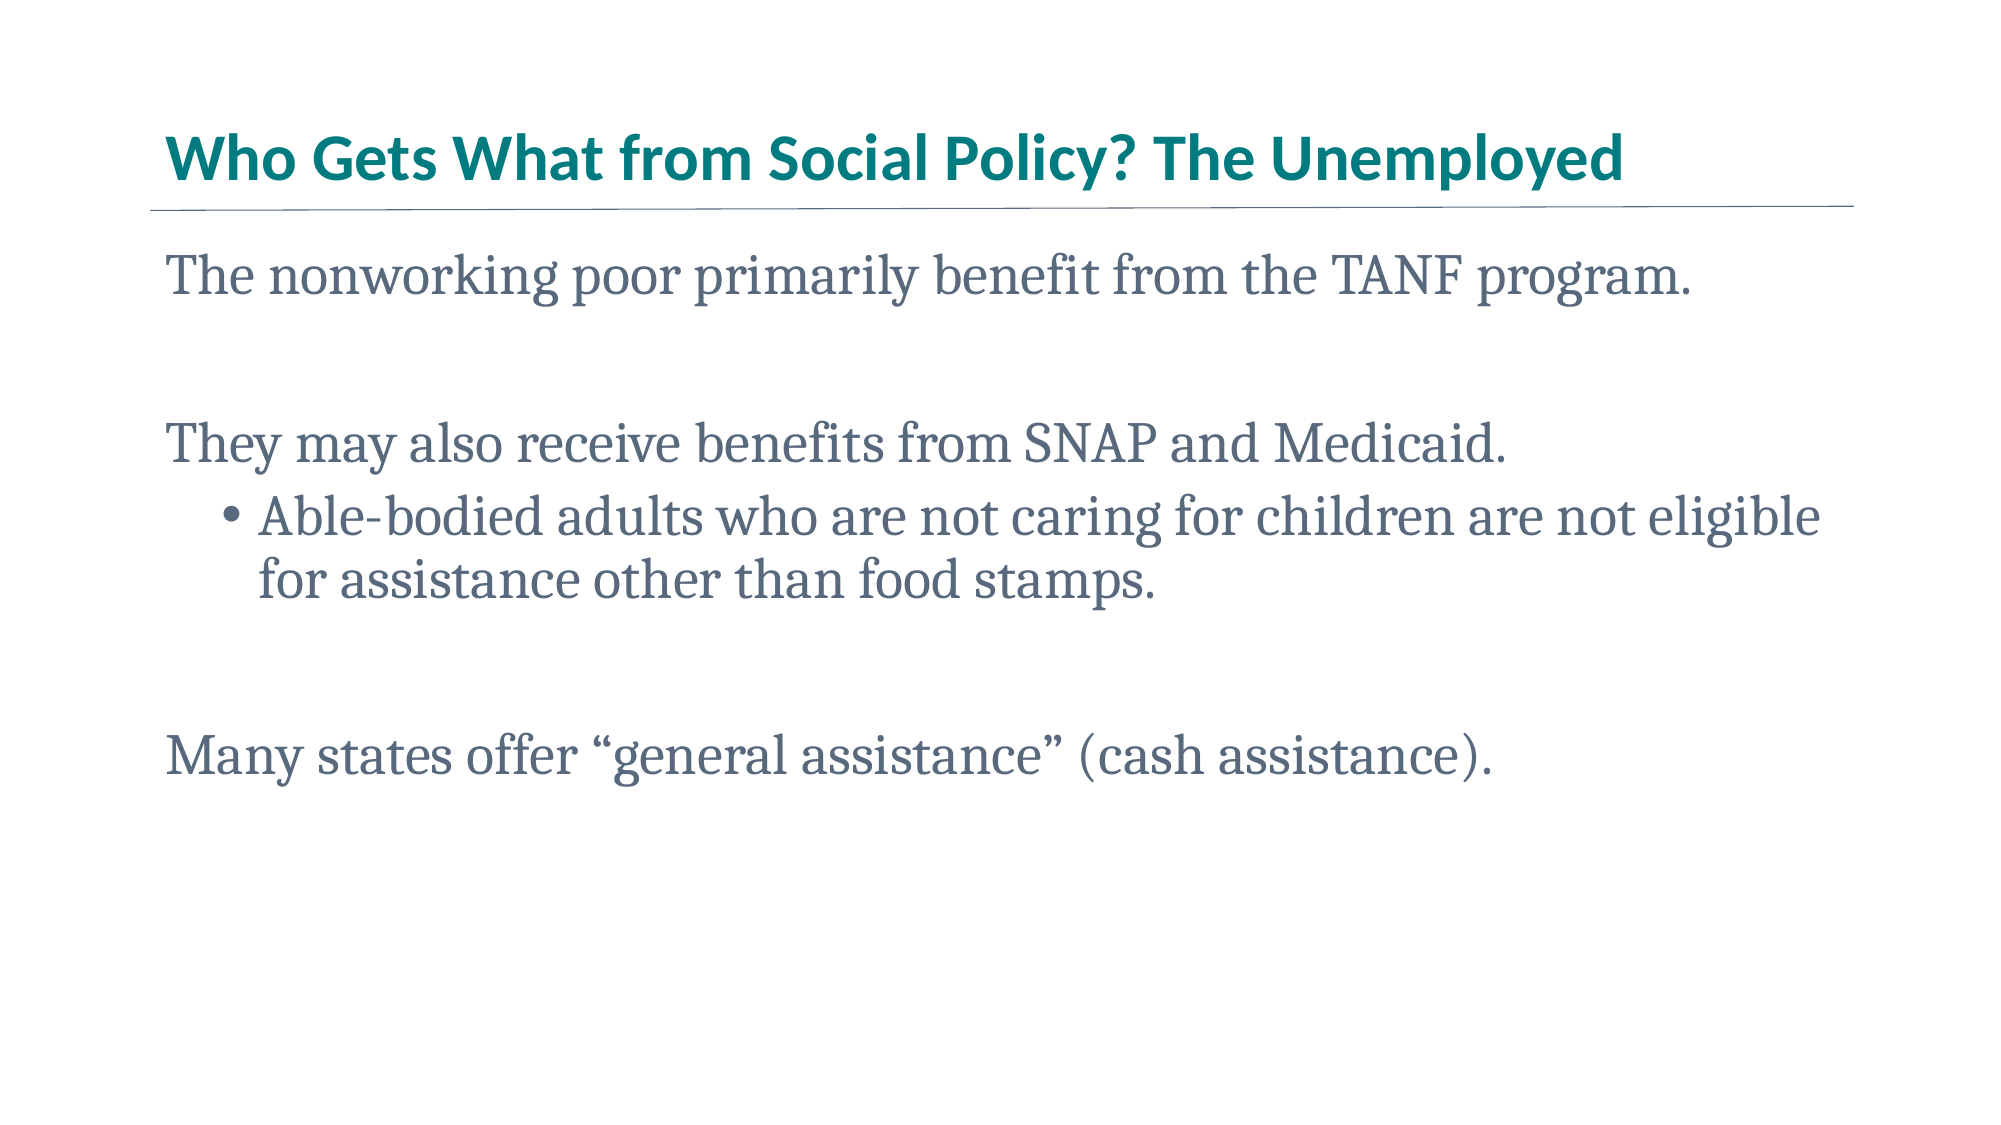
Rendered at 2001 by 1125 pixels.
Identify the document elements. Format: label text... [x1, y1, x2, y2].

title Who Gets What from Social Policy? The Unemployed [150, 107, 1854, 211]
list The nonworking poor primarily benefit from the TANF program. They may also receive benefits from SNAP and Medicaid. Able-bodied adults who are not caring for children are not eligible for assistance other than food stamps. Many states offer “general assistance” (cash assistance). [150, 236, 1854, 1107]
